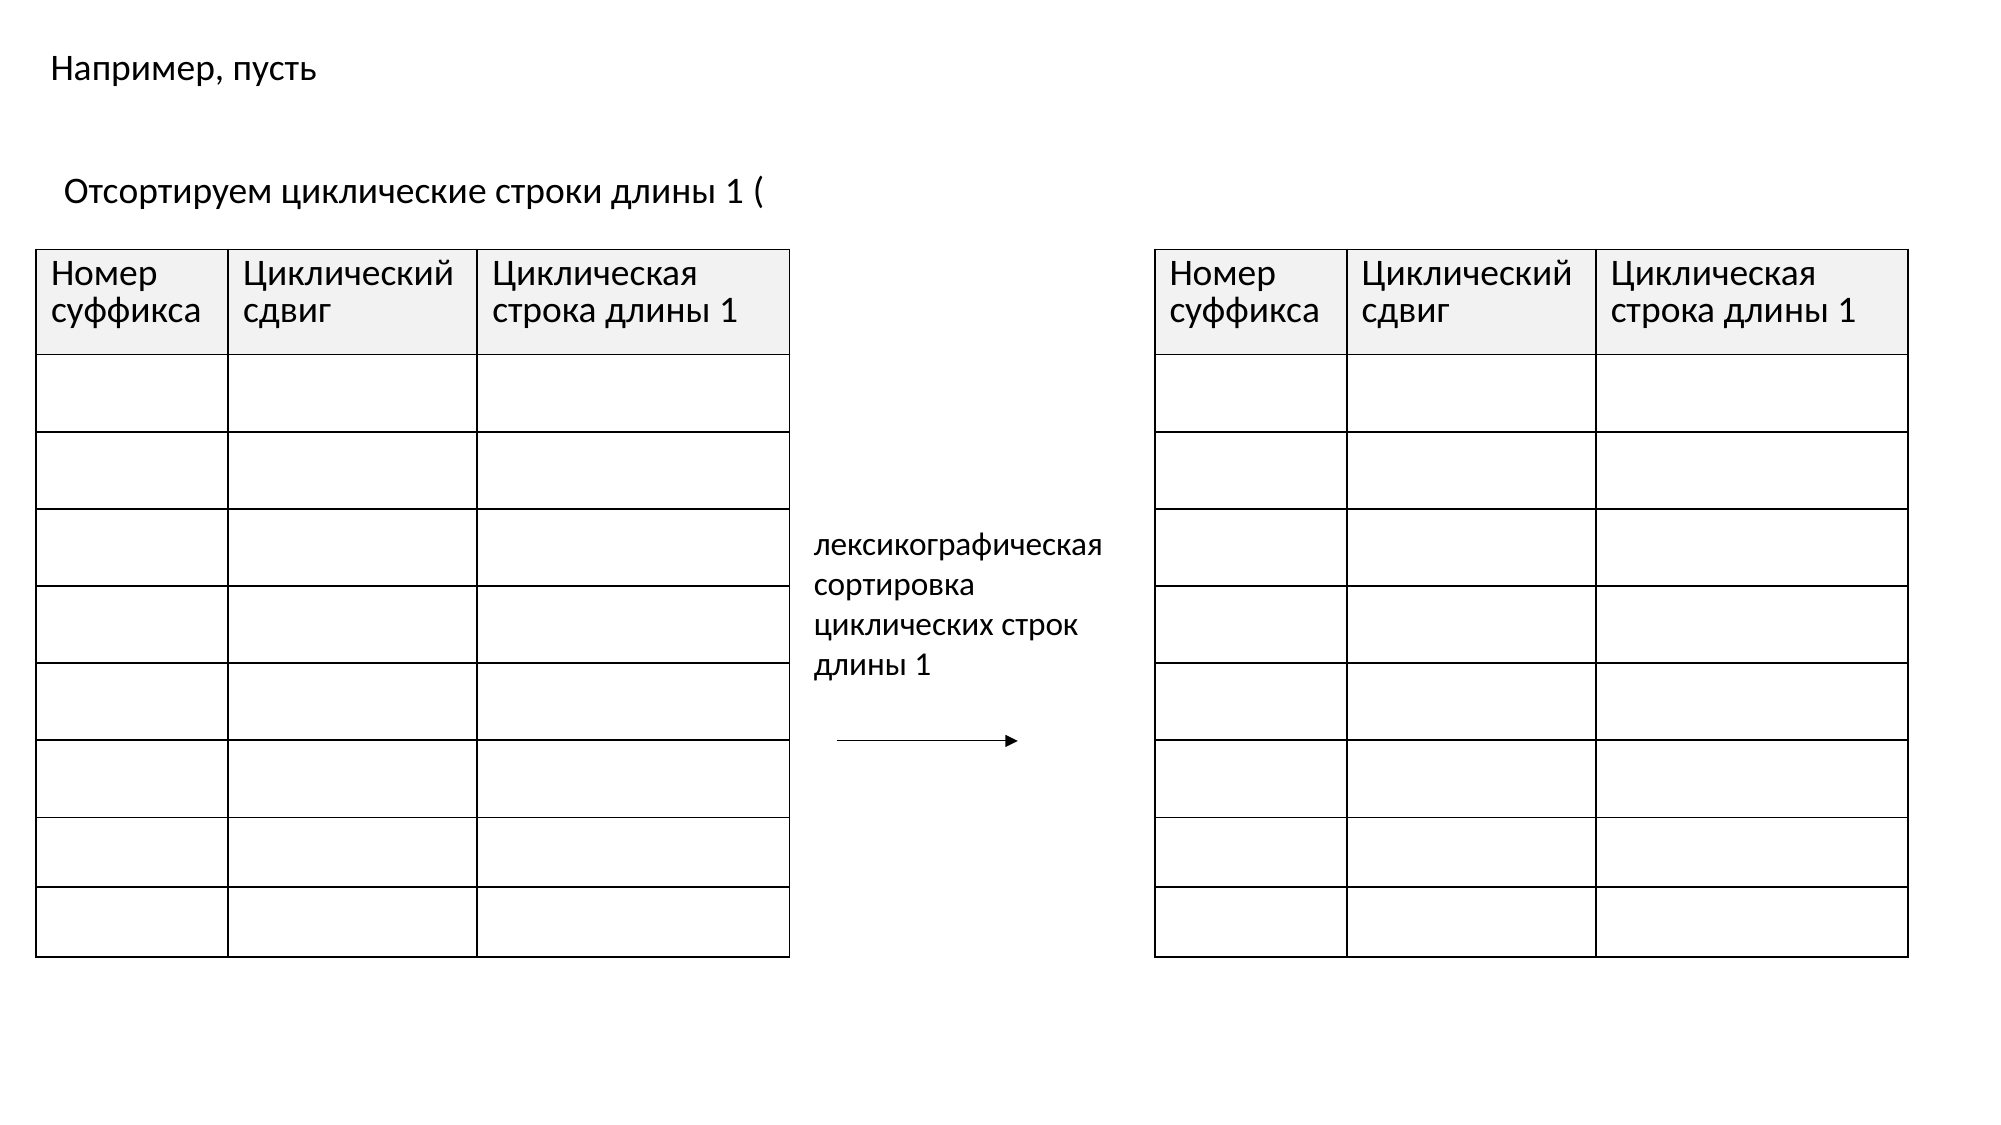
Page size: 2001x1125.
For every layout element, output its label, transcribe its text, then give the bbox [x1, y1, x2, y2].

text_box лексикографическая сортировка циклических строк длины 1 [799, 514, 1126, 690]
text_box Например, пусть [35, 36, 367, 96]
